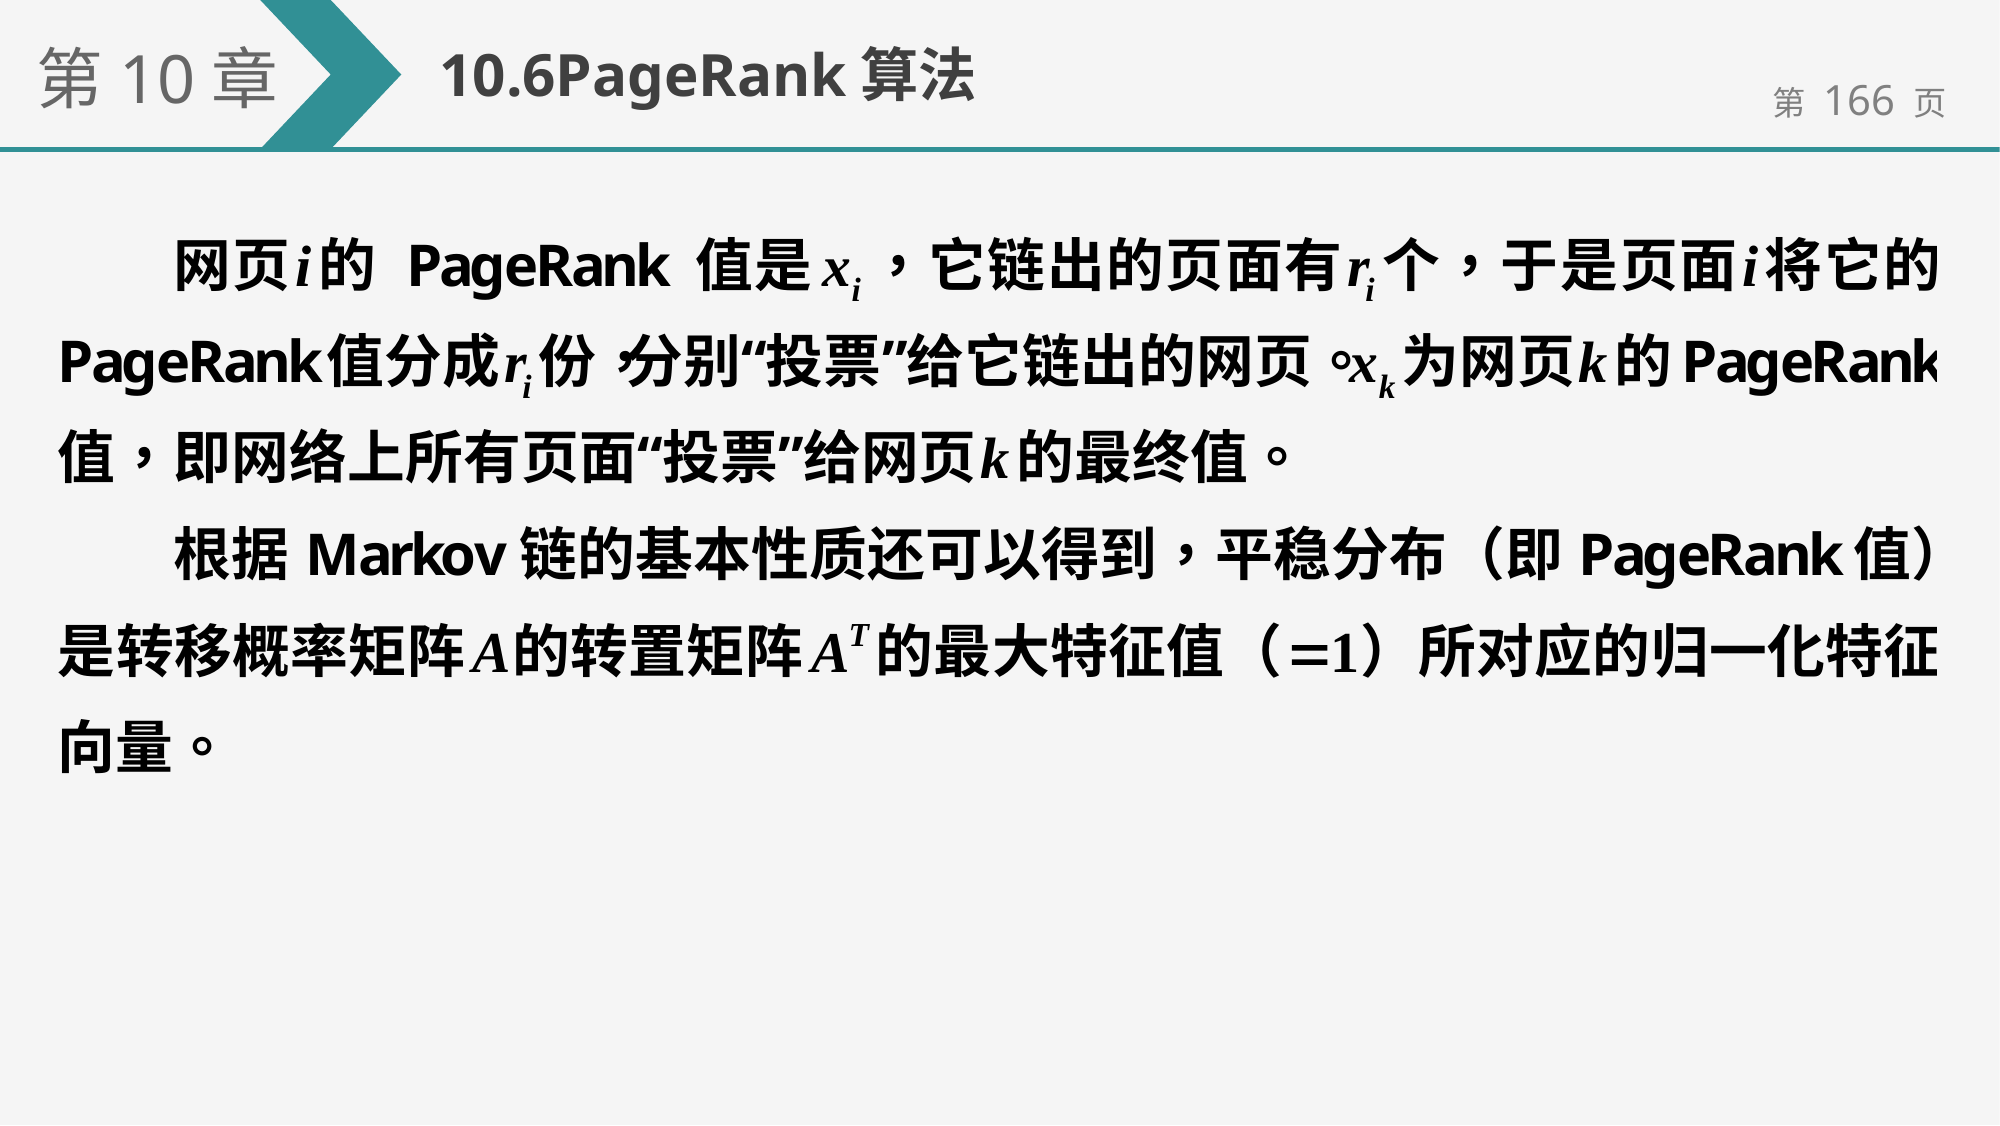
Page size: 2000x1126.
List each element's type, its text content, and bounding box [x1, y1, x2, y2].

text_box [258, 0, 403, 148]
text_box 10.6PageRank算法 [424, 31, 1532, 116]
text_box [57, 217, 1937, 861]
text_box 第10章 [21, 29, 294, 125]
